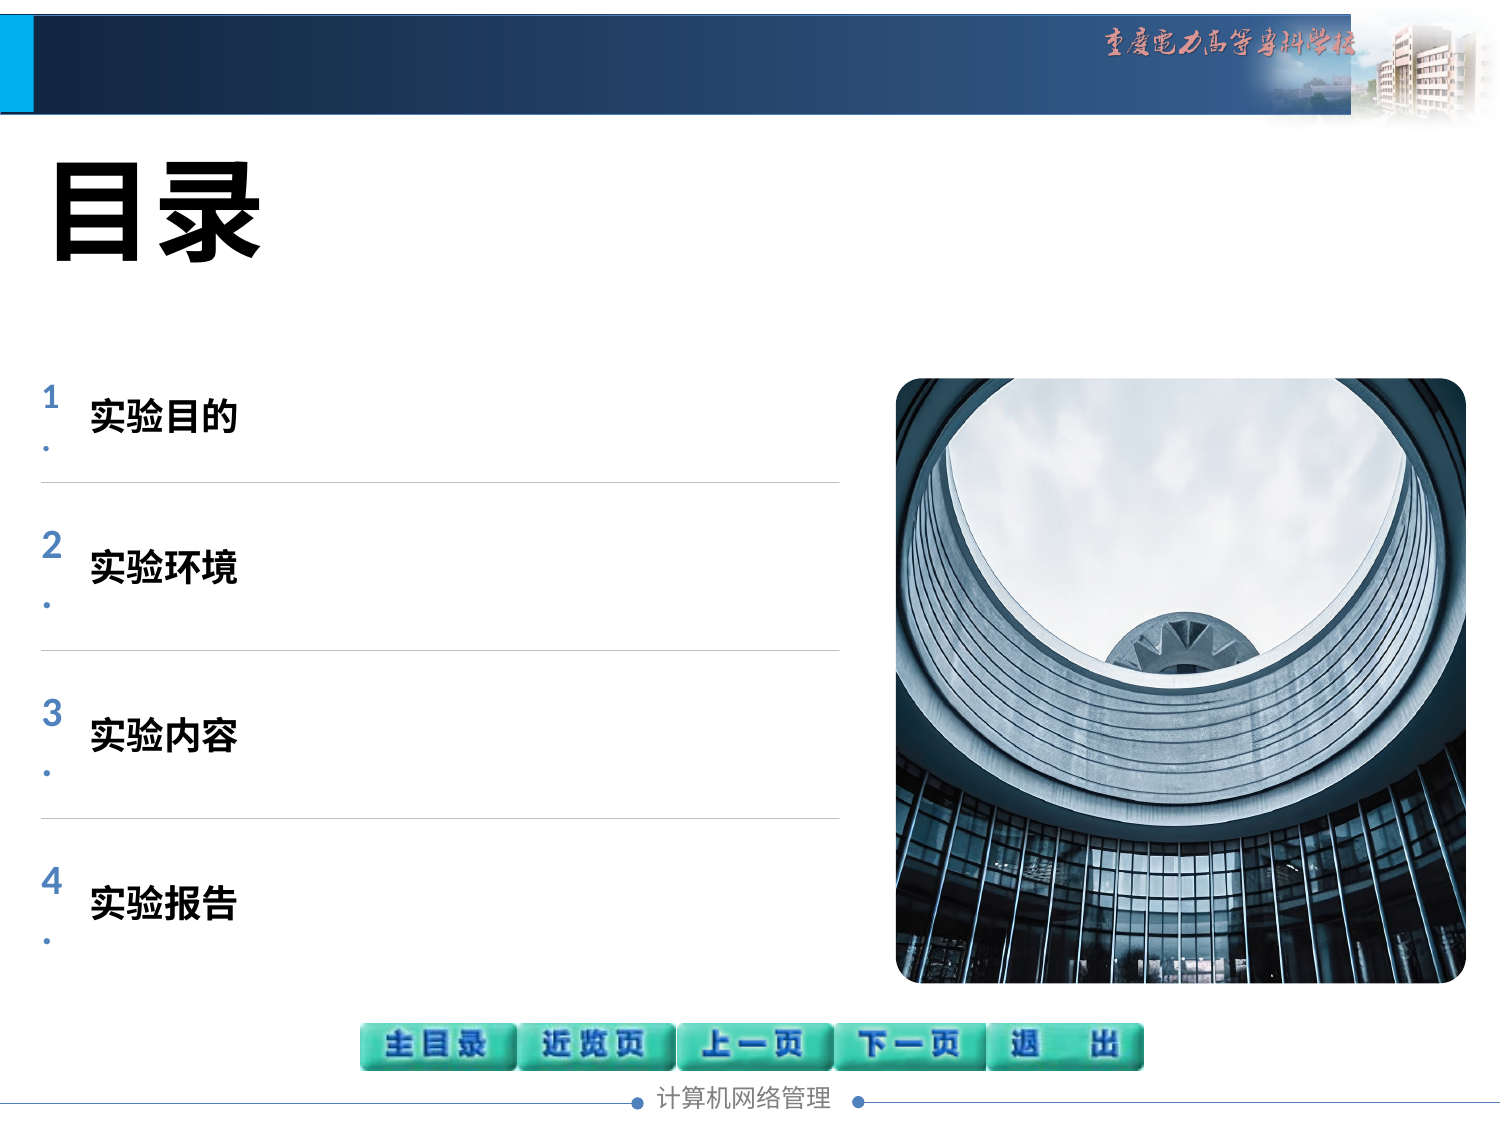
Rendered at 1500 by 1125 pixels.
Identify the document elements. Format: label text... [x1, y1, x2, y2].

picture [1084, 15, 1374, 86]
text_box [26, 163, 1466, 984]
text_box 公钥导入 [1351, 56, 1441, 78]
picture [677, 1023, 1144, 1071]
picture [360, 1023, 676, 1071]
